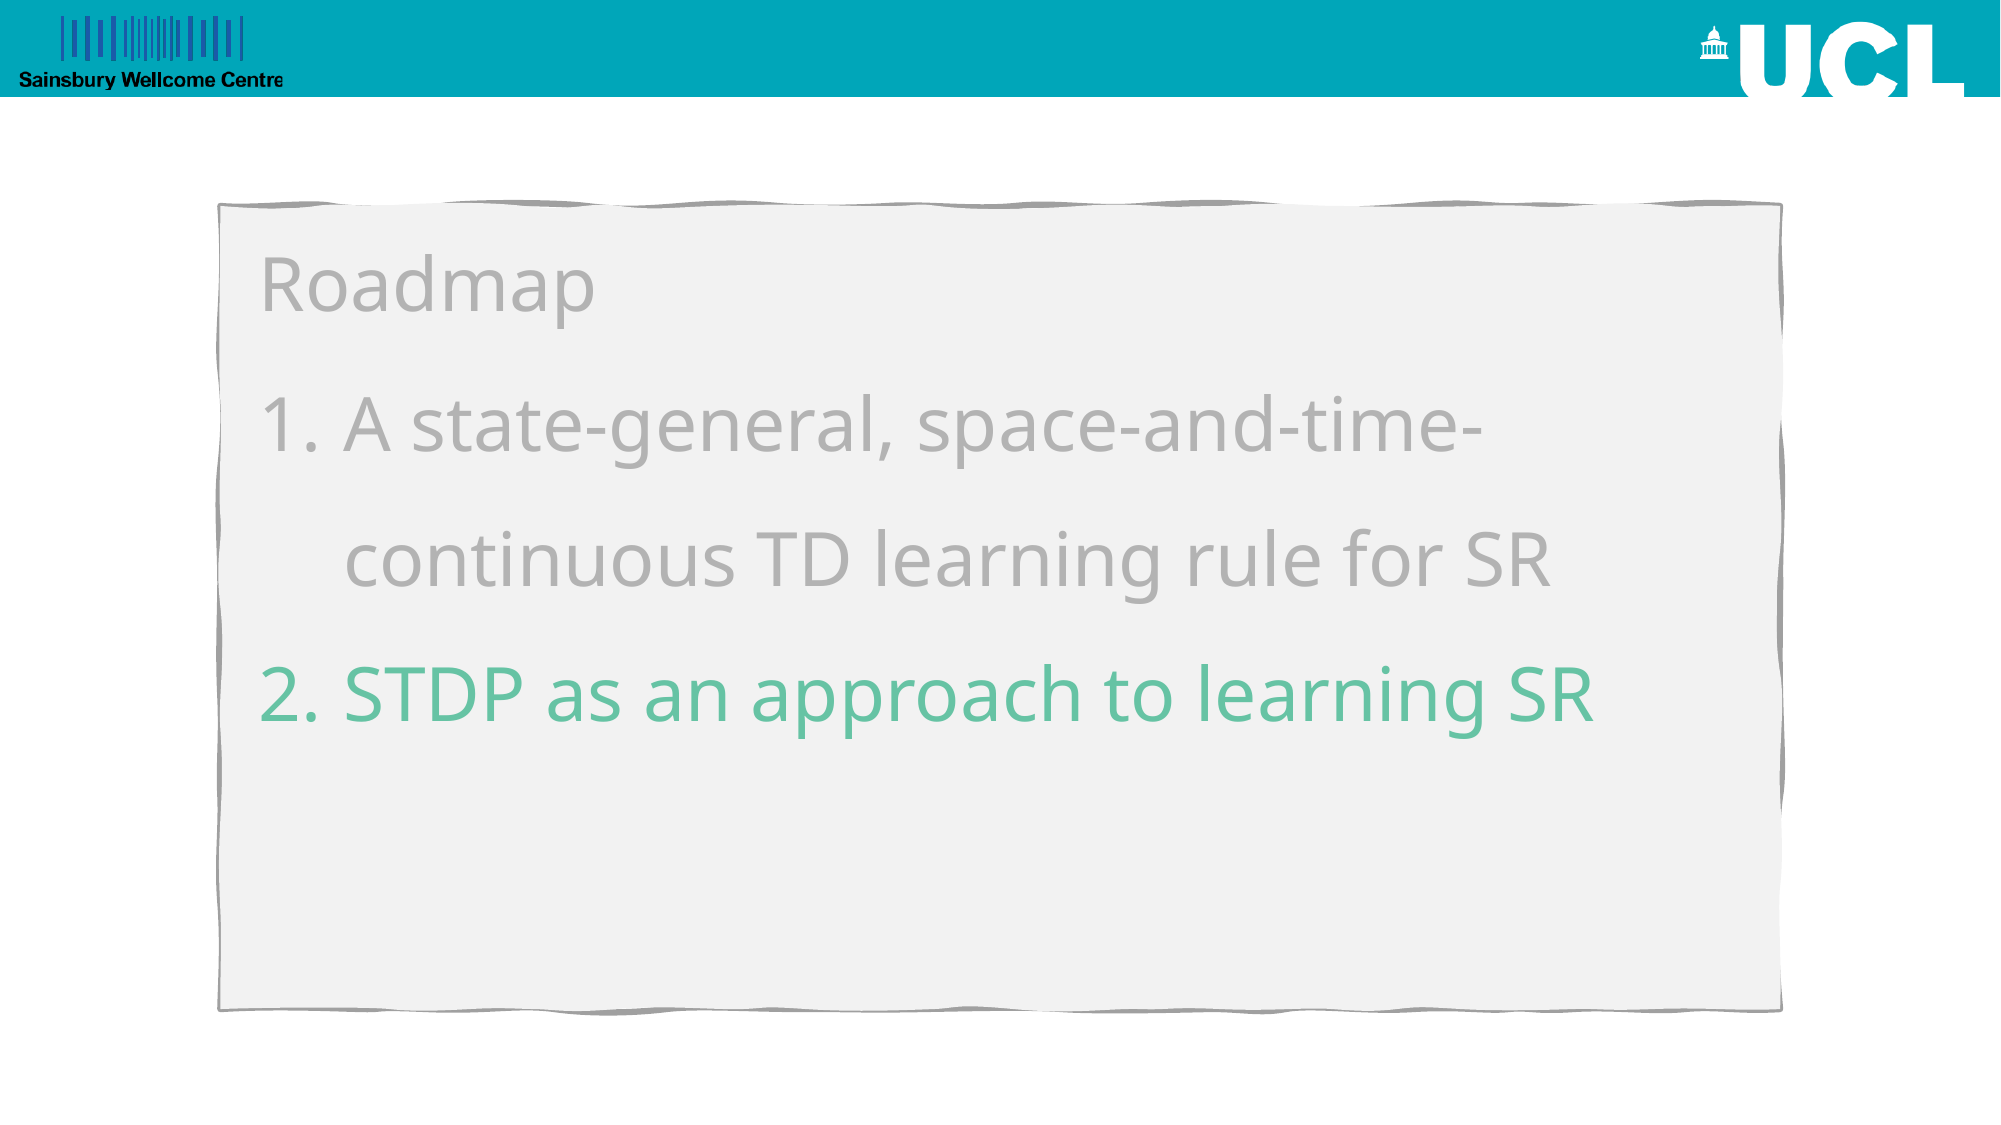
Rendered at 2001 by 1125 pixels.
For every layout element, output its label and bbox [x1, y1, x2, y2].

text_box [220, 205, 1804, 1010]
